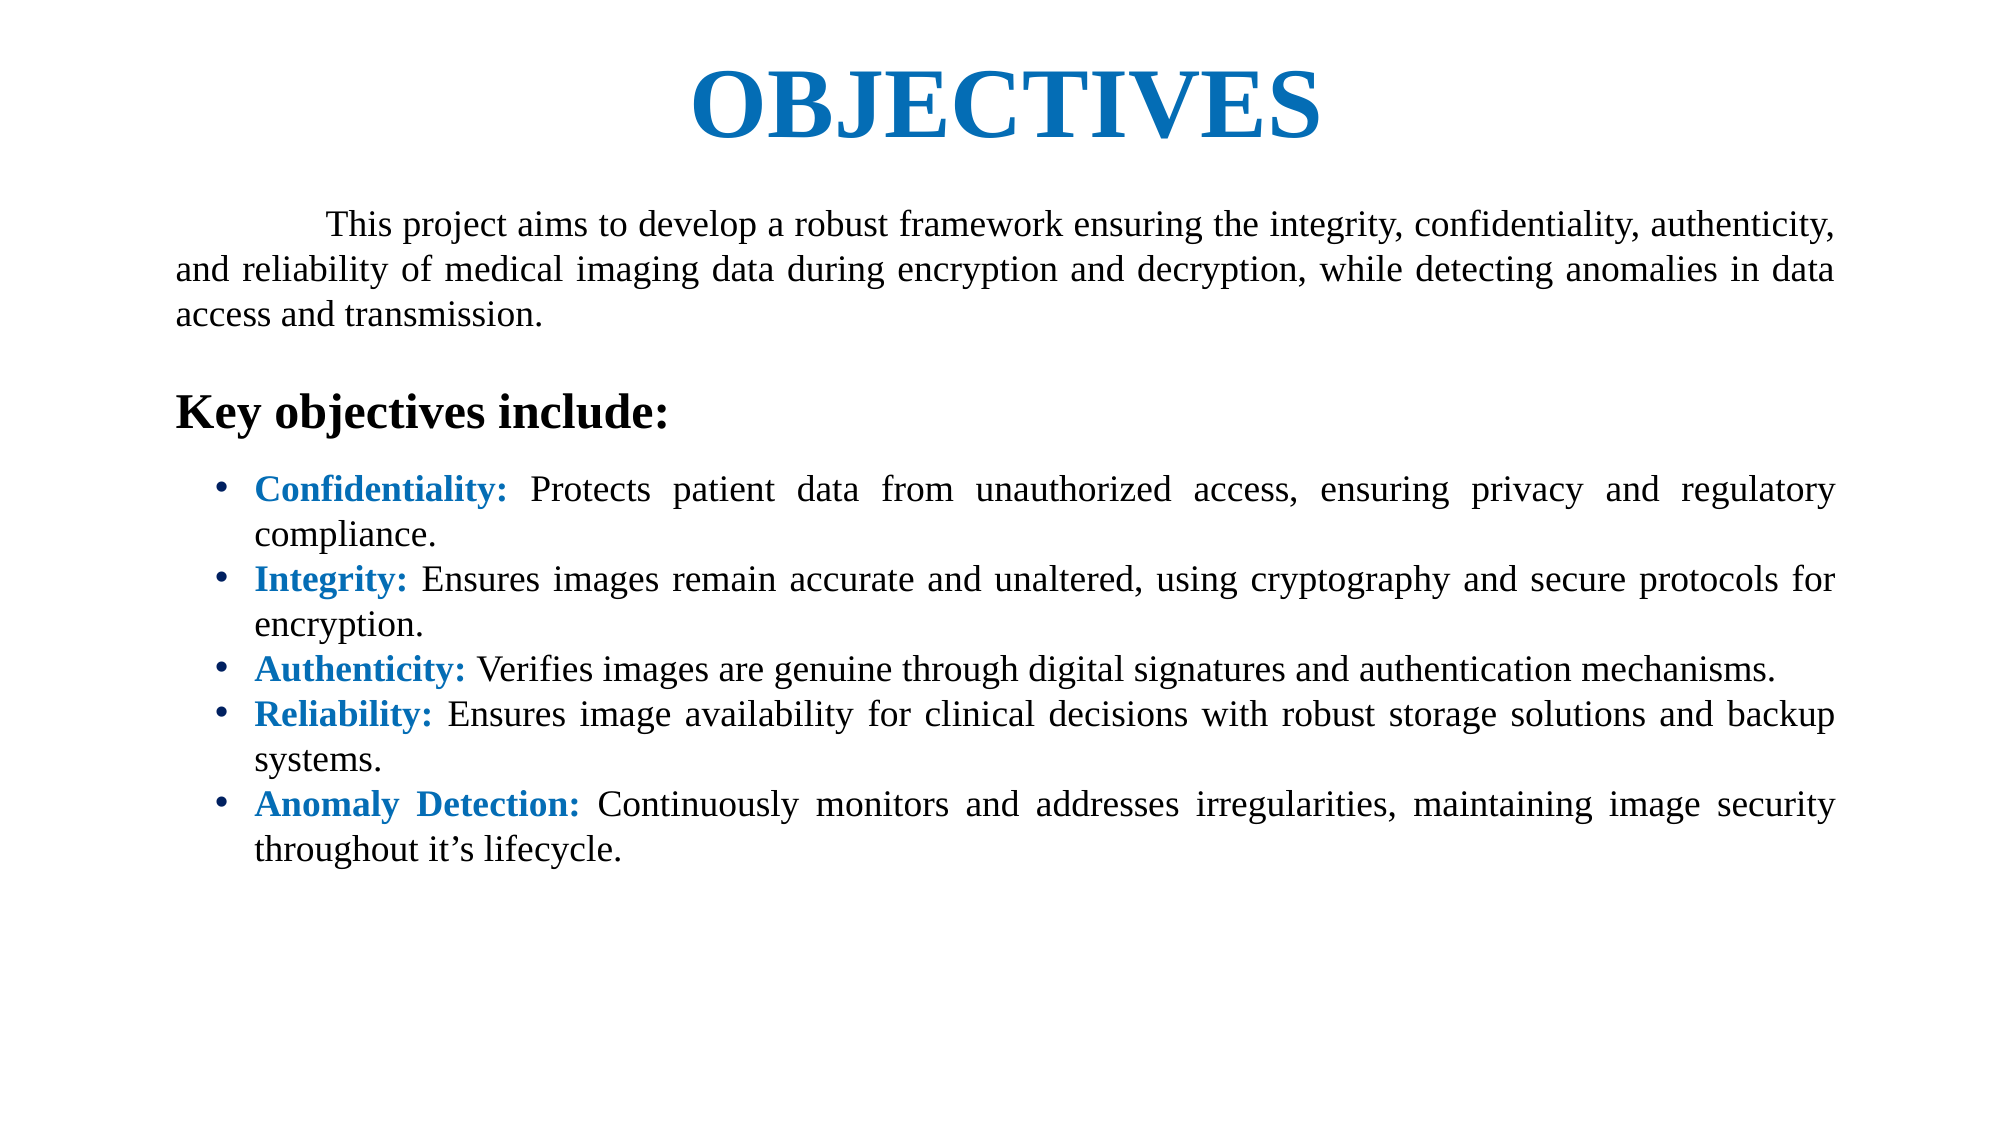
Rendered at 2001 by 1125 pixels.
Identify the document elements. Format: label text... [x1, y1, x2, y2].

subtitle This project aims to develop a robust framework ensuring the integrity, confidentiality, authenticity, and reliability of medical imaging data during encryption and decryption, while detecting anomalies in data access and transmission. Key objectives include: Confidentiality: Protects patient data from unauthorized access, ensuring privacy and regulatory compliance. Integrity: Ensures images remain accurate and unaltered, using cryptography and secure protocols for encryption. Authenticity: Verifies images are genuine through digital signatures and authentication mechanisms. Reliability: Ensures image availability for clinical decisions with robust storage solutions and backup systems. Anomaly Detection: Continuously monitors and addresses irregularities, maintaining image security throughout it’s lifecycle. [160, 183, 1853, 959]
title OBJECTIVES [577, 34, 1436, 161]
